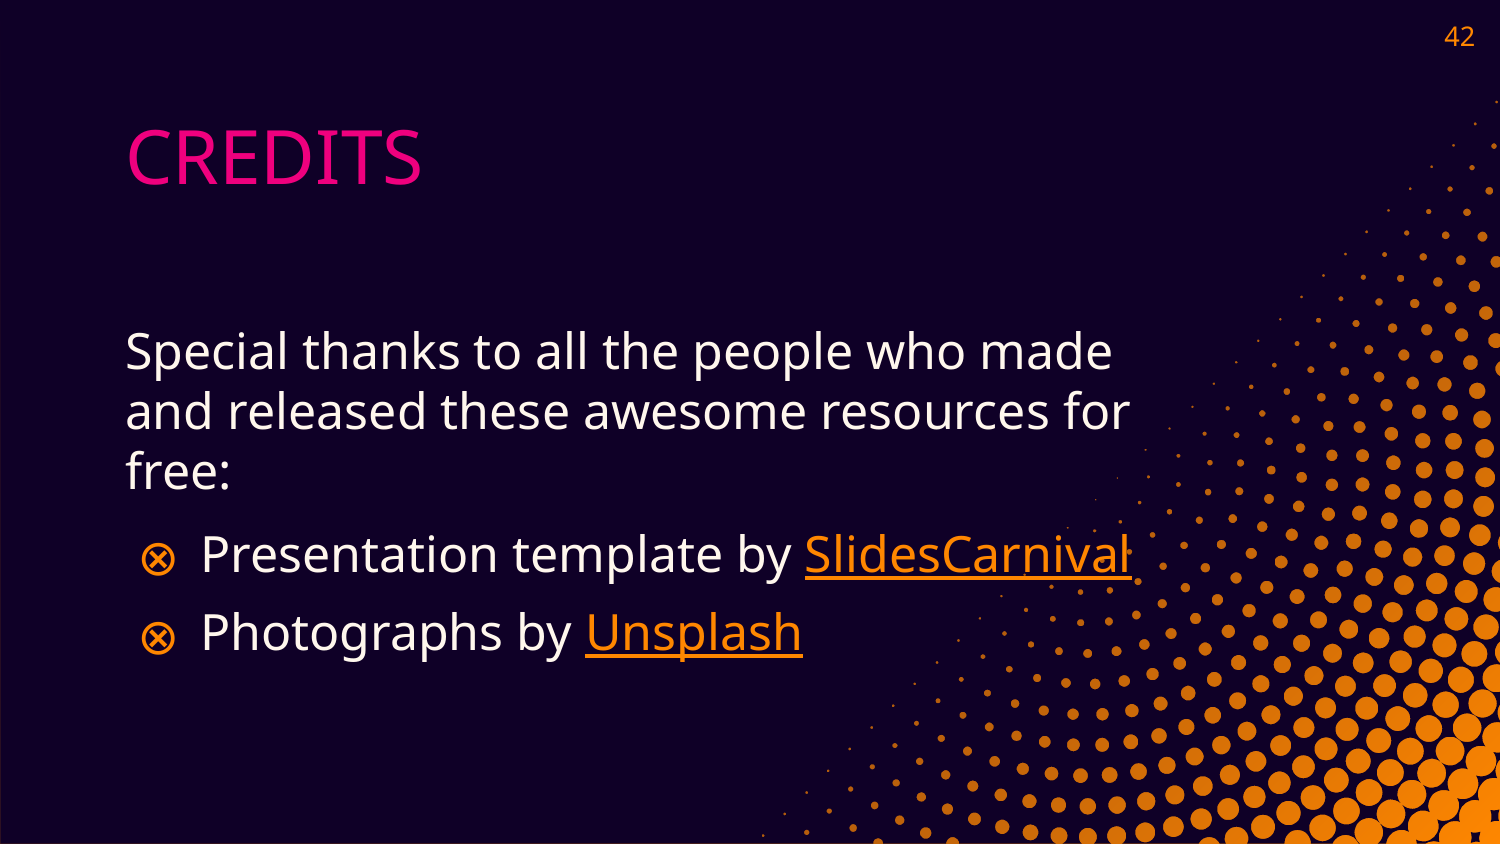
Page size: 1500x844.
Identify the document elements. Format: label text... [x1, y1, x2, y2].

list Special thanks to all the people who made and released these awesome resources for free: Presentation template by SlidesCarnival Photographs by Unsplash [125, 246, 1152, 727]
slide_number 42 [1385, 5, 1476, 71]
title CREDITS [125, 58, 1152, 200]
